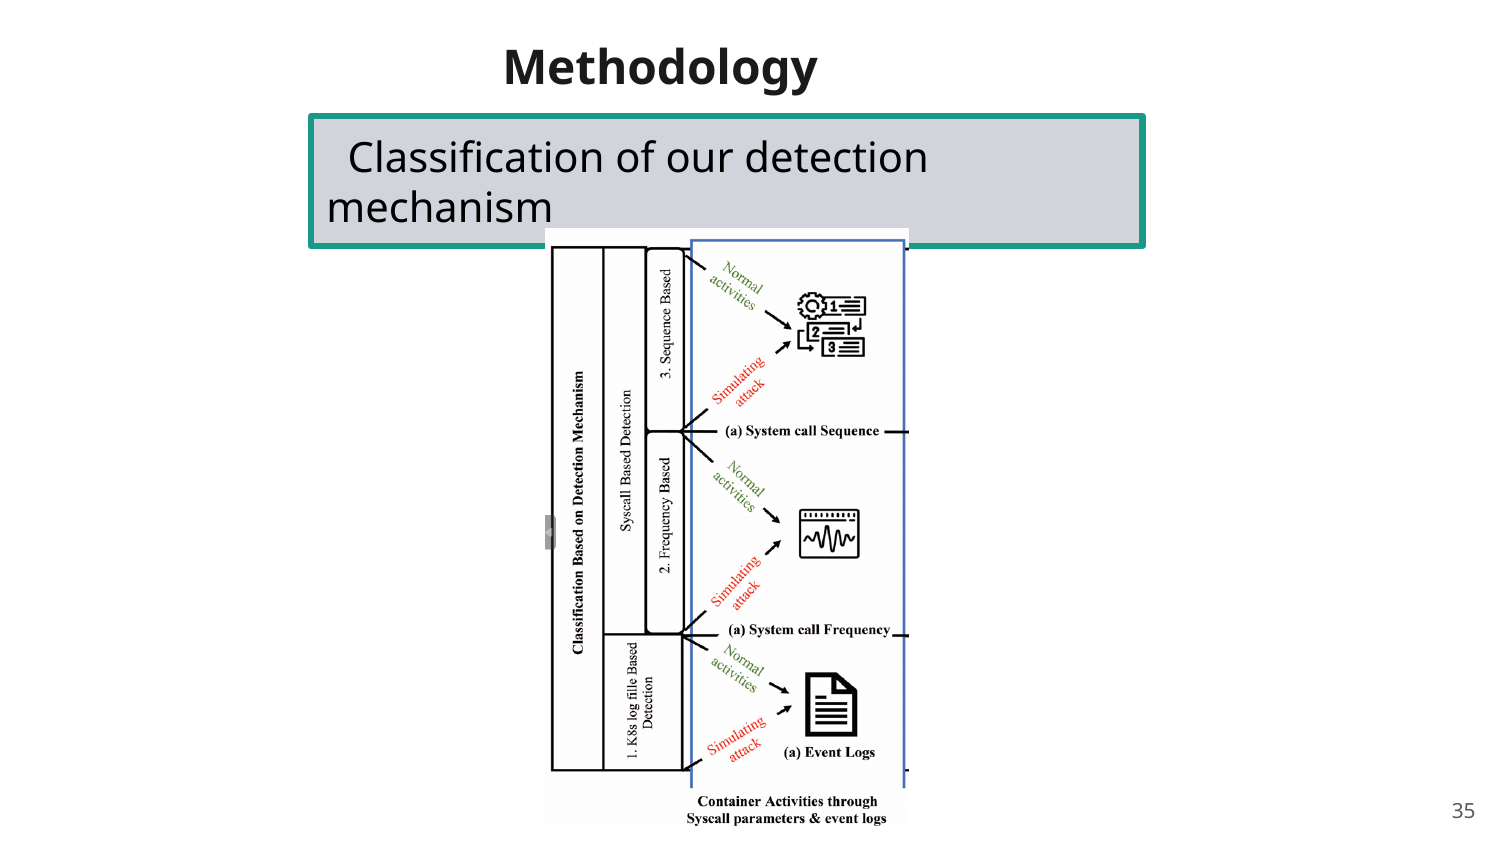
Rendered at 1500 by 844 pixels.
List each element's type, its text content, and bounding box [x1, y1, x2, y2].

title Methodology [282, 21, 1387, 110]
picture [545, 228, 909, 826]
text_box Classification of our detection mechanism [311, 116, 1143, 247]
slide_number 35 [1400, 779, 1491, 844]
